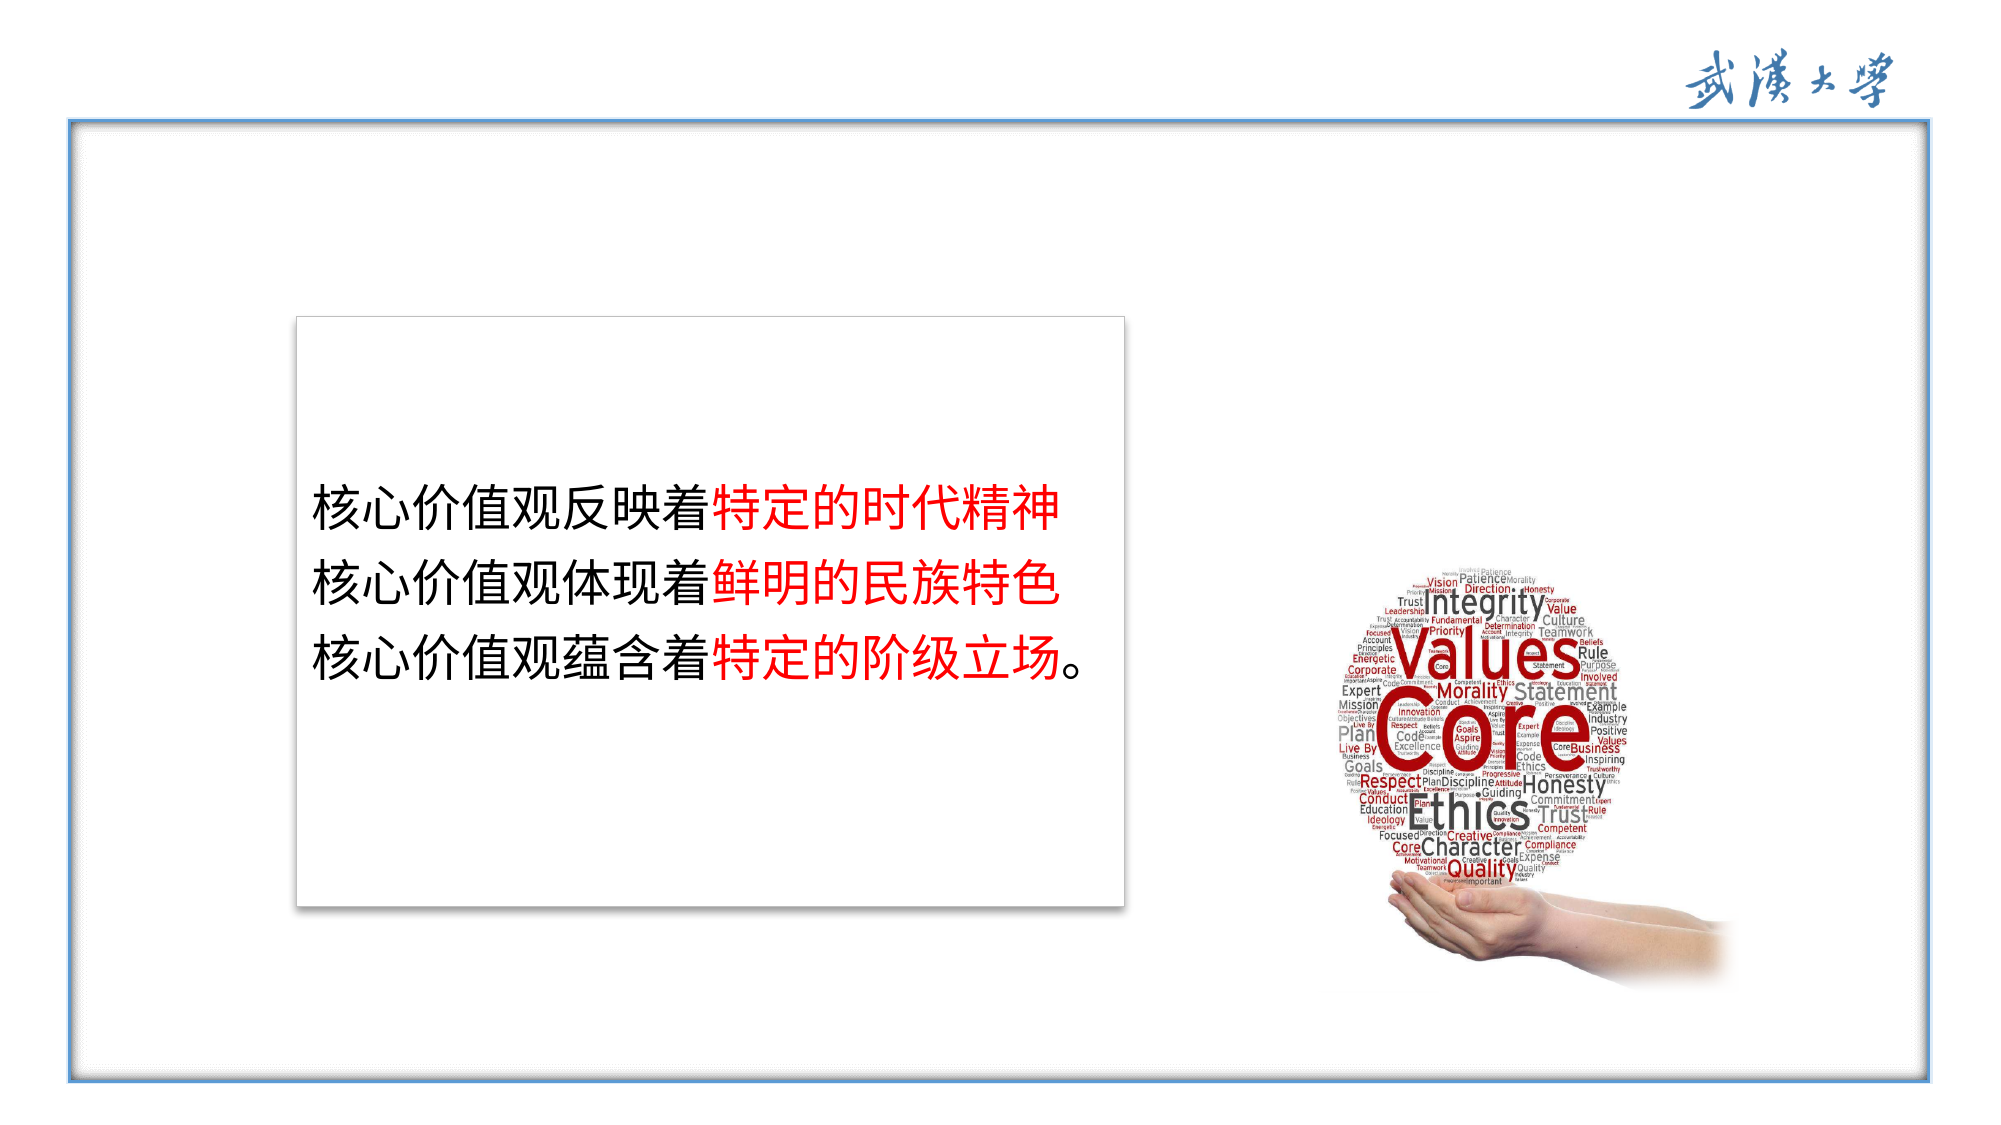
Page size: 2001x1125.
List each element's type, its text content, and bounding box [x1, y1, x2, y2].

text_box 核心价值观反映着特定的时代精神 核心价值观体现着鲜明的民族特色 核心价值观蕴含着特定的阶级立场。 [296, 316, 1125, 907]
picture [66, 117, 1933, 1084]
